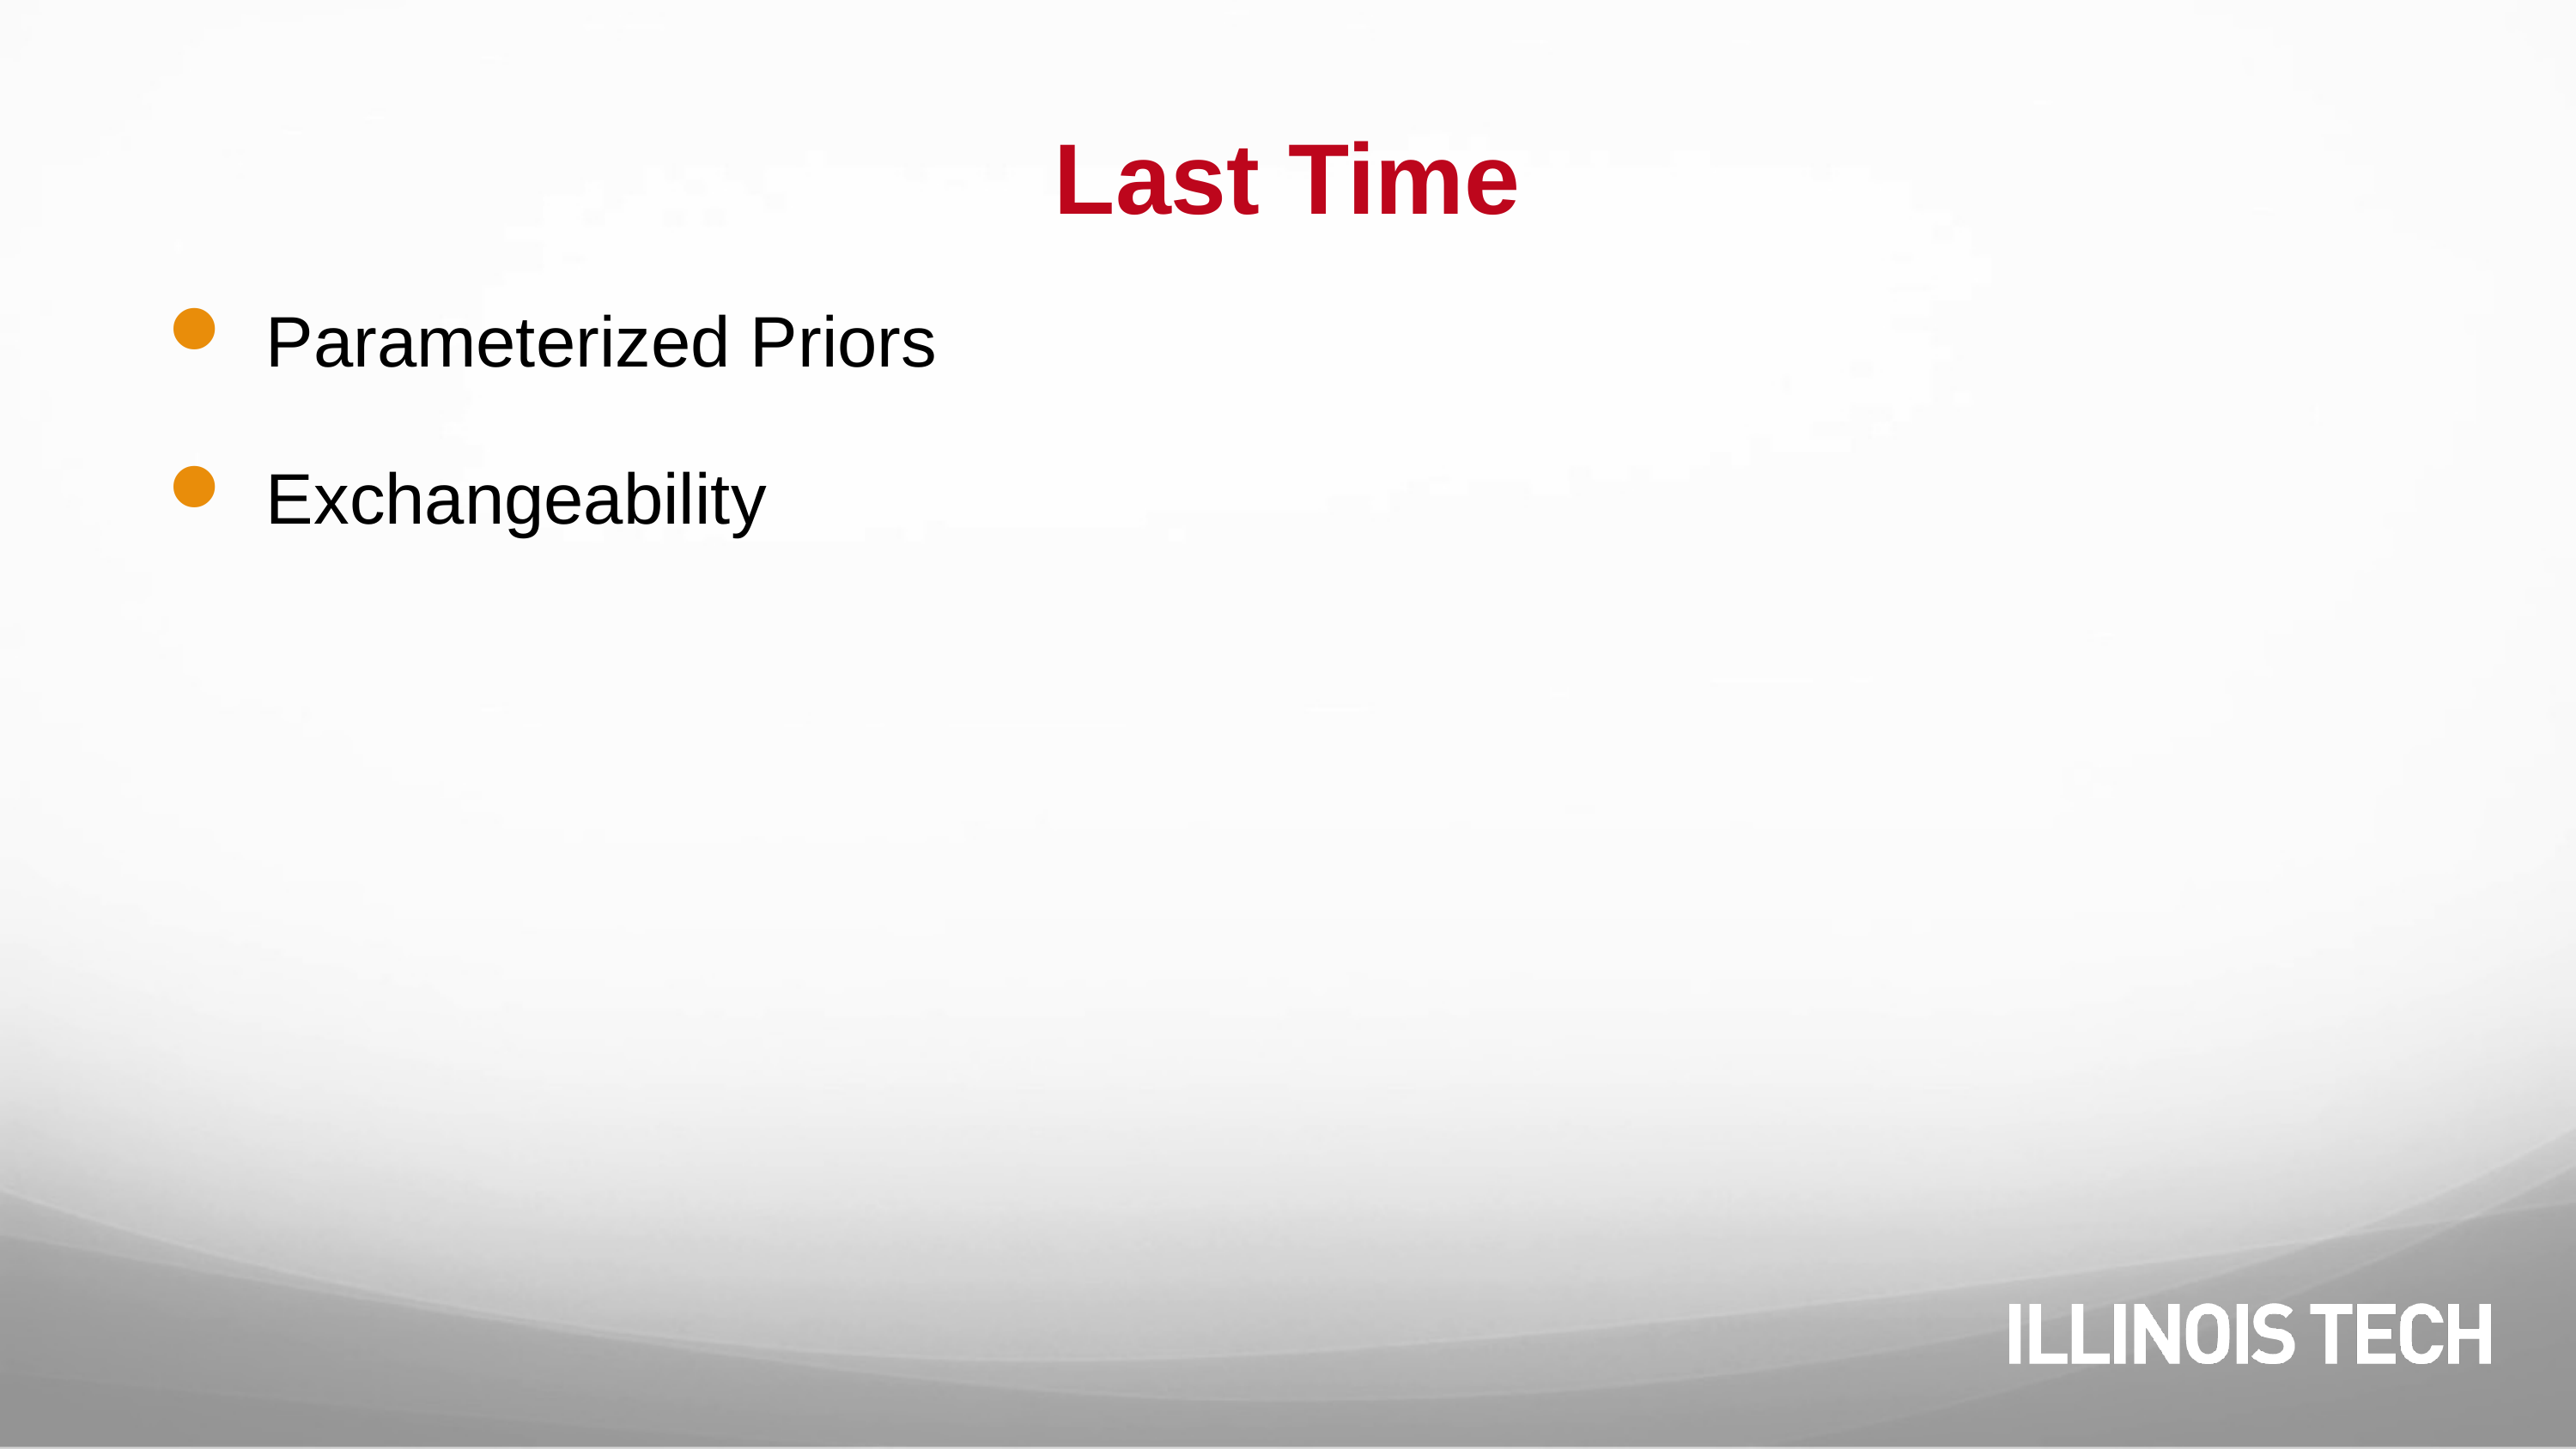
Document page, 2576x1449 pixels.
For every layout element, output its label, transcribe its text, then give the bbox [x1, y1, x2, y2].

title Last Time [155, 22, 2421, 241]
picture [0, 0, 2576, 1449]
list Parameterized Priors Exchangeability [155, 288, 2421, 1259]
